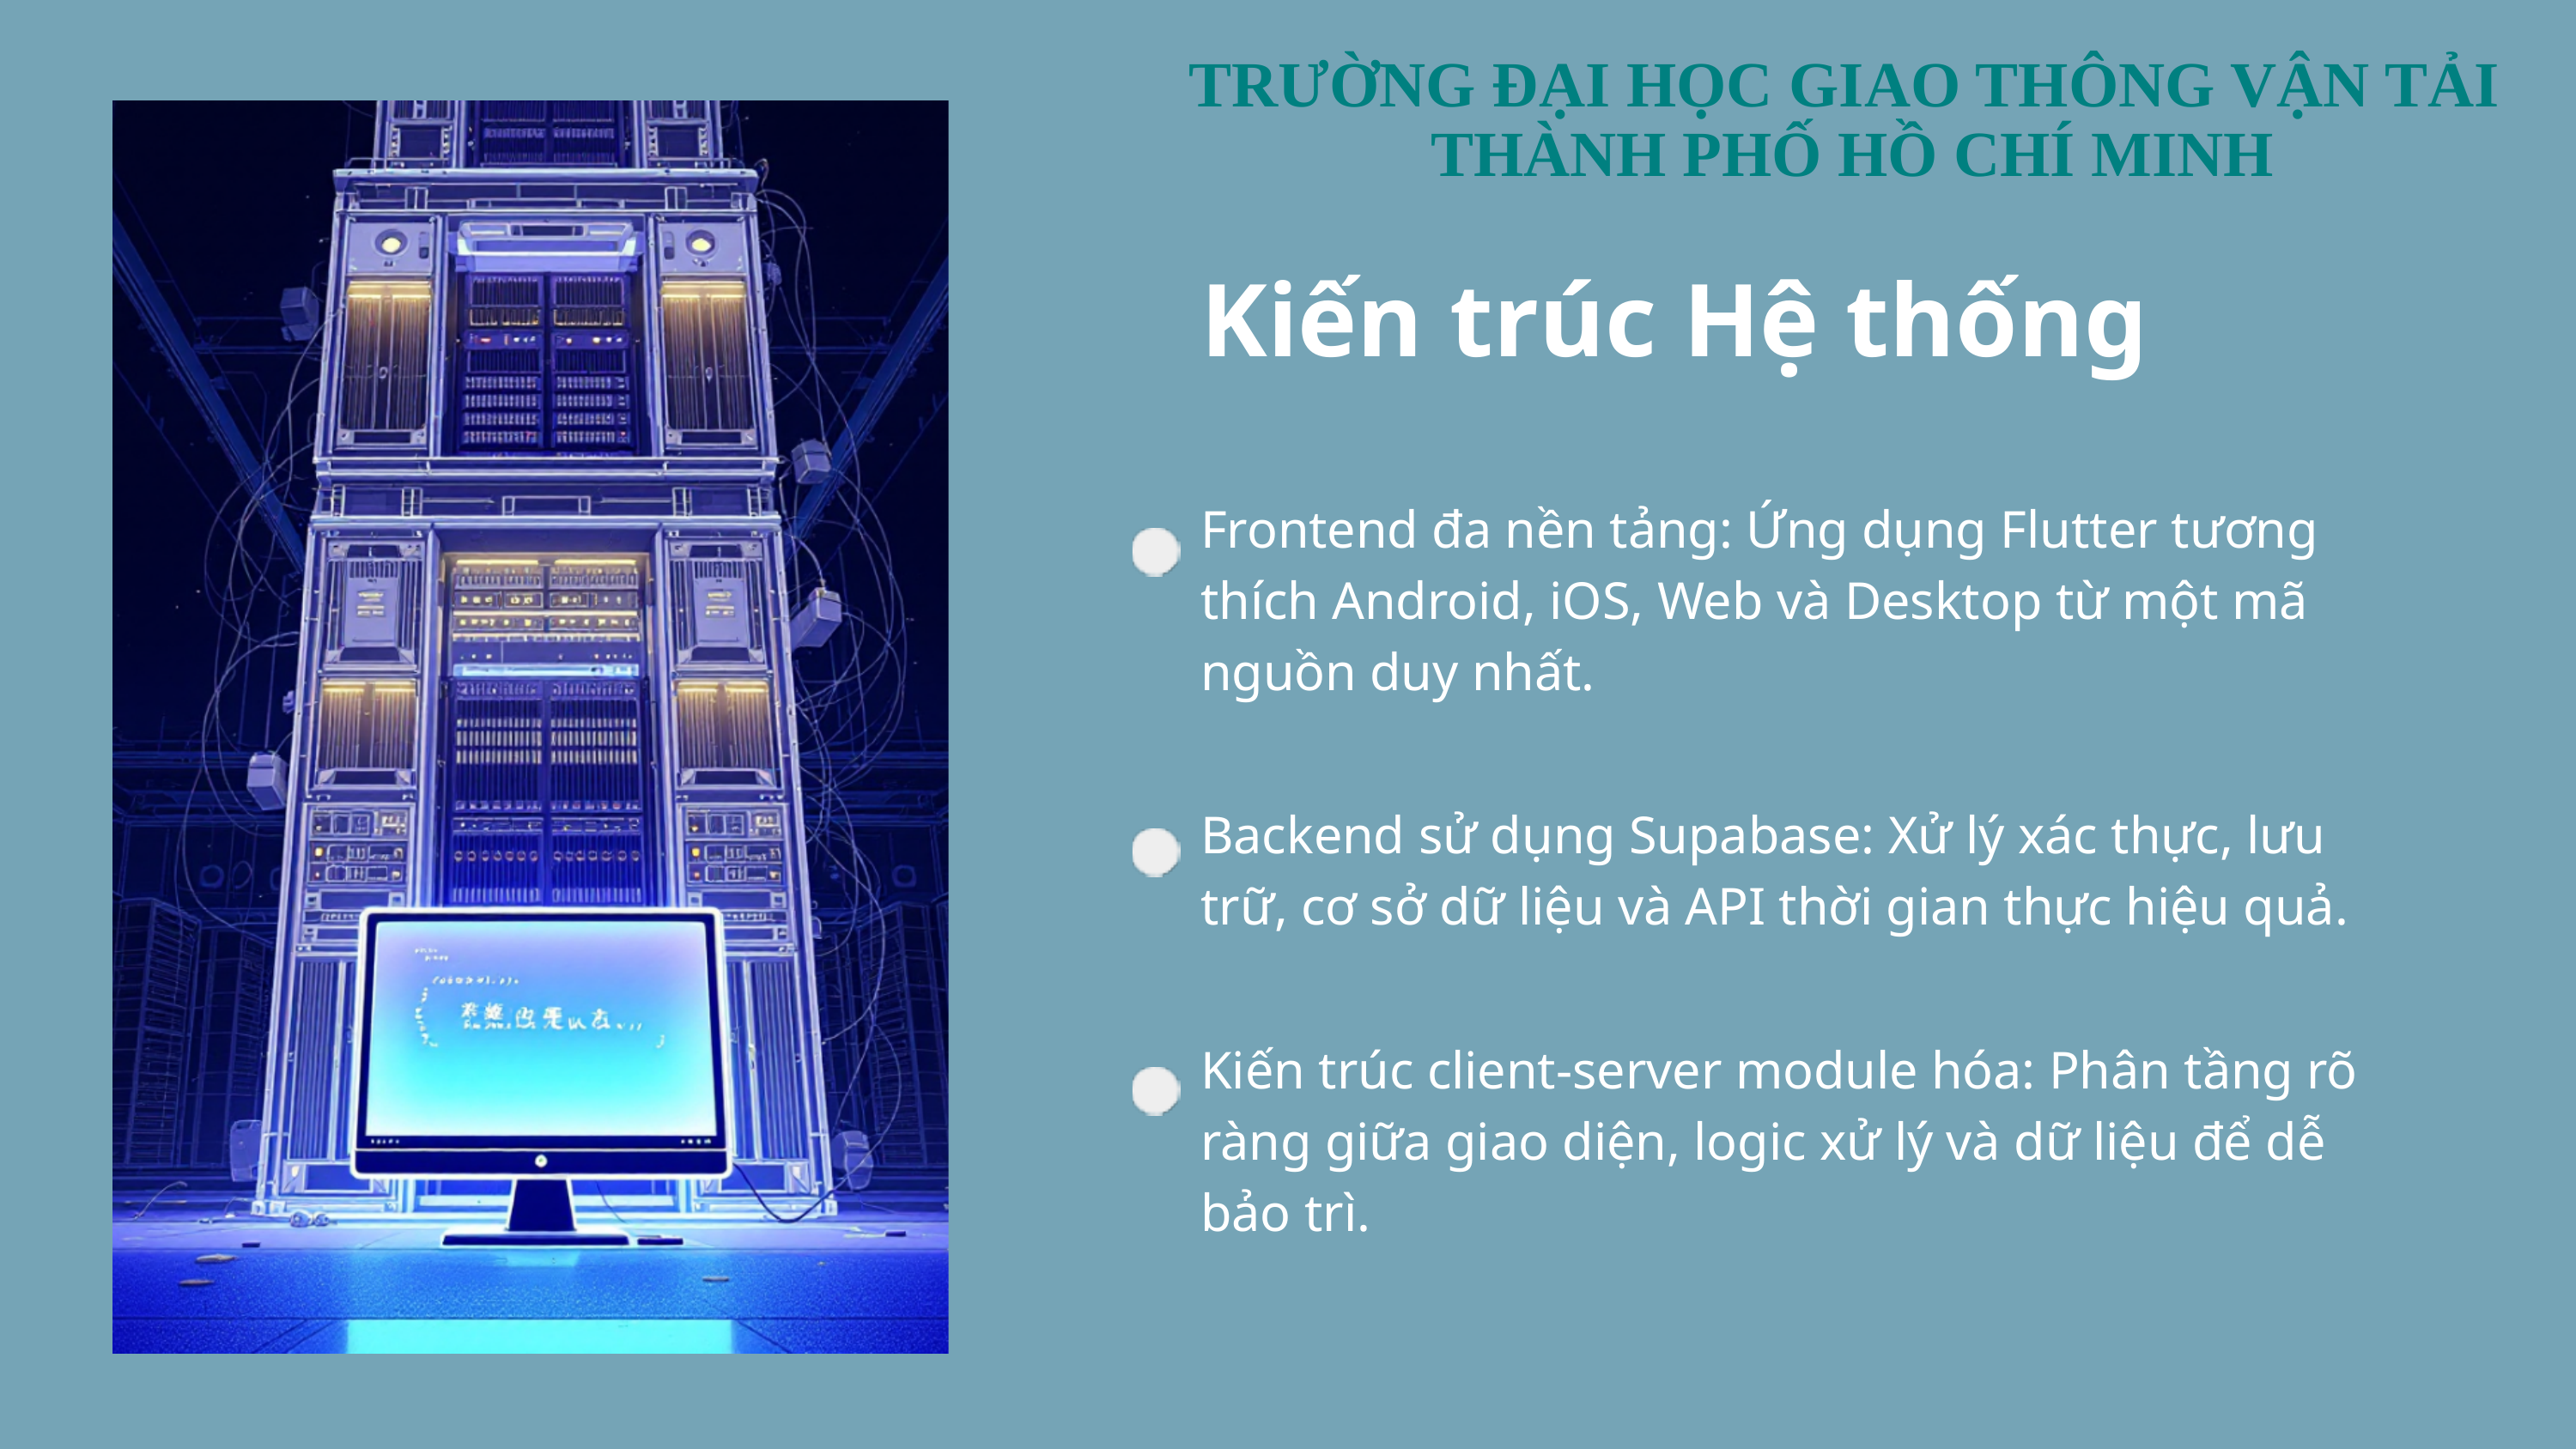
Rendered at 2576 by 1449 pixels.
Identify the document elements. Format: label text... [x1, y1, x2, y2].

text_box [1132, 792, 2387, 933]
text_box [112, 100, 949, 1354]
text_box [1132, 487, 2387, 699]
text_box Kiến trúc Hệ thống [1200, 236, 2387, 378]
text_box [1132, 1027, 2387, 1239]
